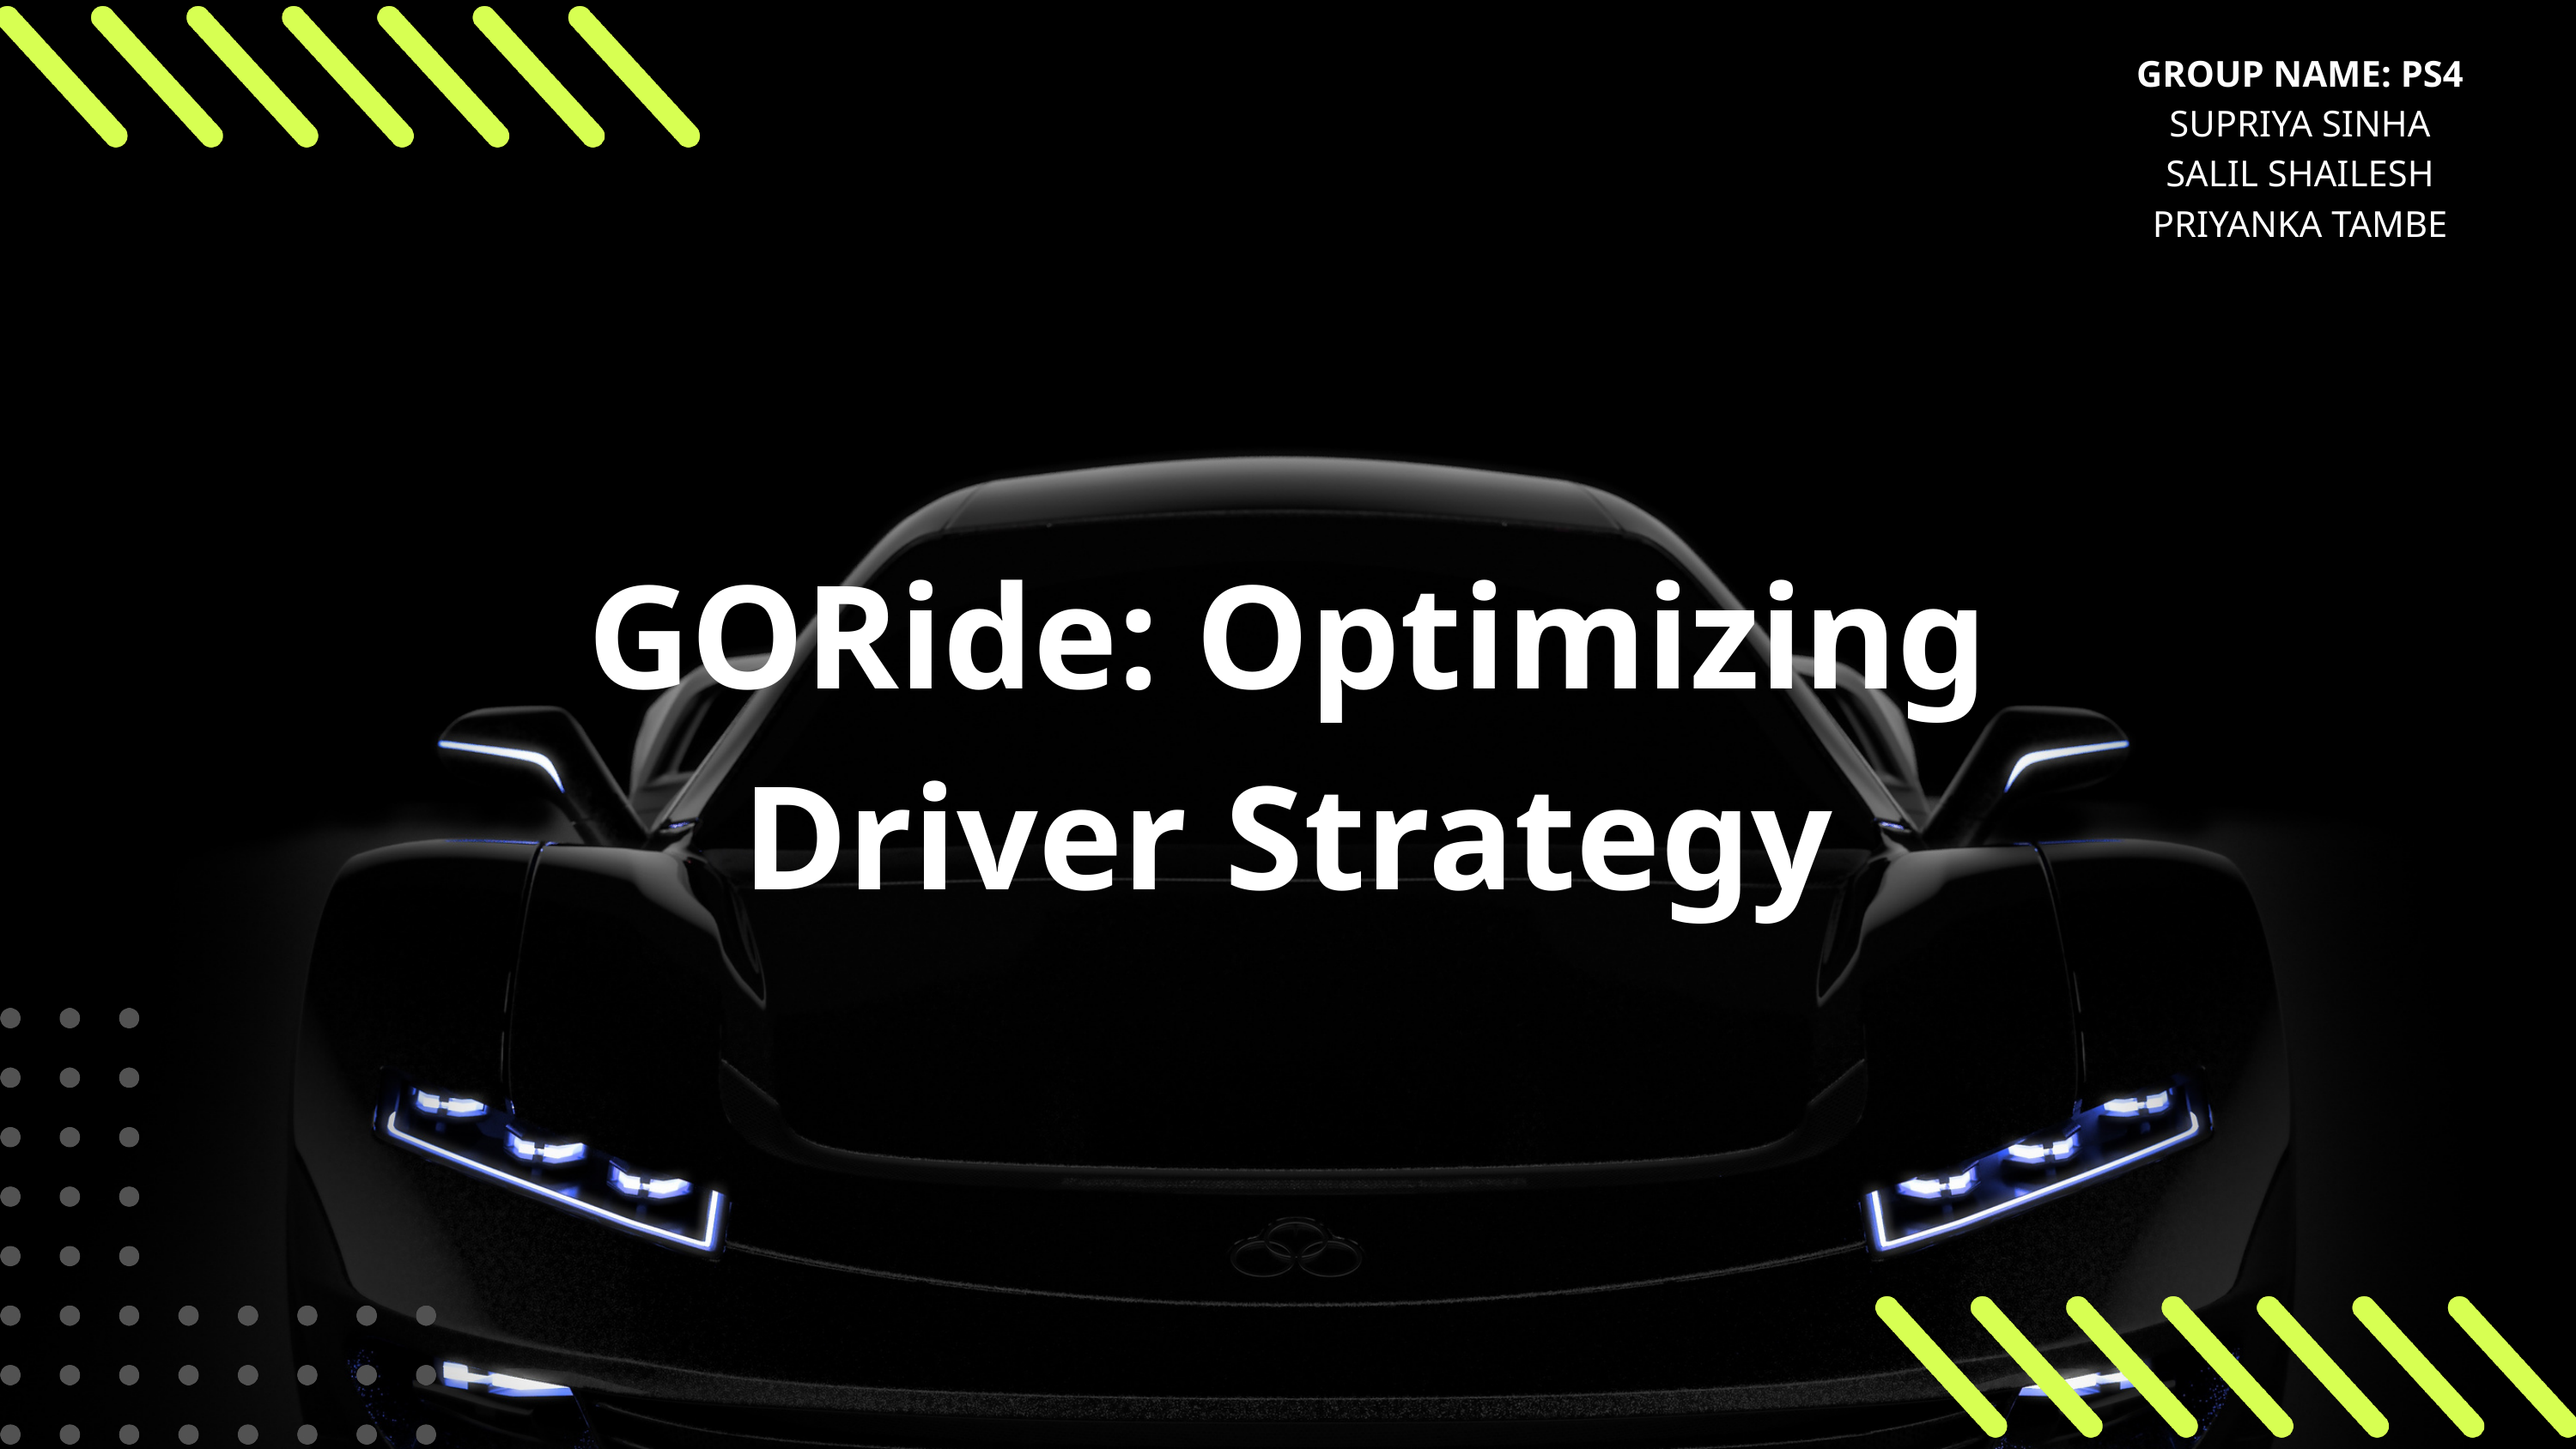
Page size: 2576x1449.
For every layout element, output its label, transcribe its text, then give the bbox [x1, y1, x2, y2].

text_box GORide: Optimizing Driver Strategy [400, 517, 2176, 919]
text_box GROUP NAME: PS4 SUPRIYA SINHA SALIL SHAILESH PRIYANKA TAMBE [1947, 43, 2576, 245]
text_box [0, 1008, 436, 1445]
text_box [0, 0, 2576, 1449]
text_box [0, 4, 702, 149]
text_box [1874, 1294, 2576, 1439]
